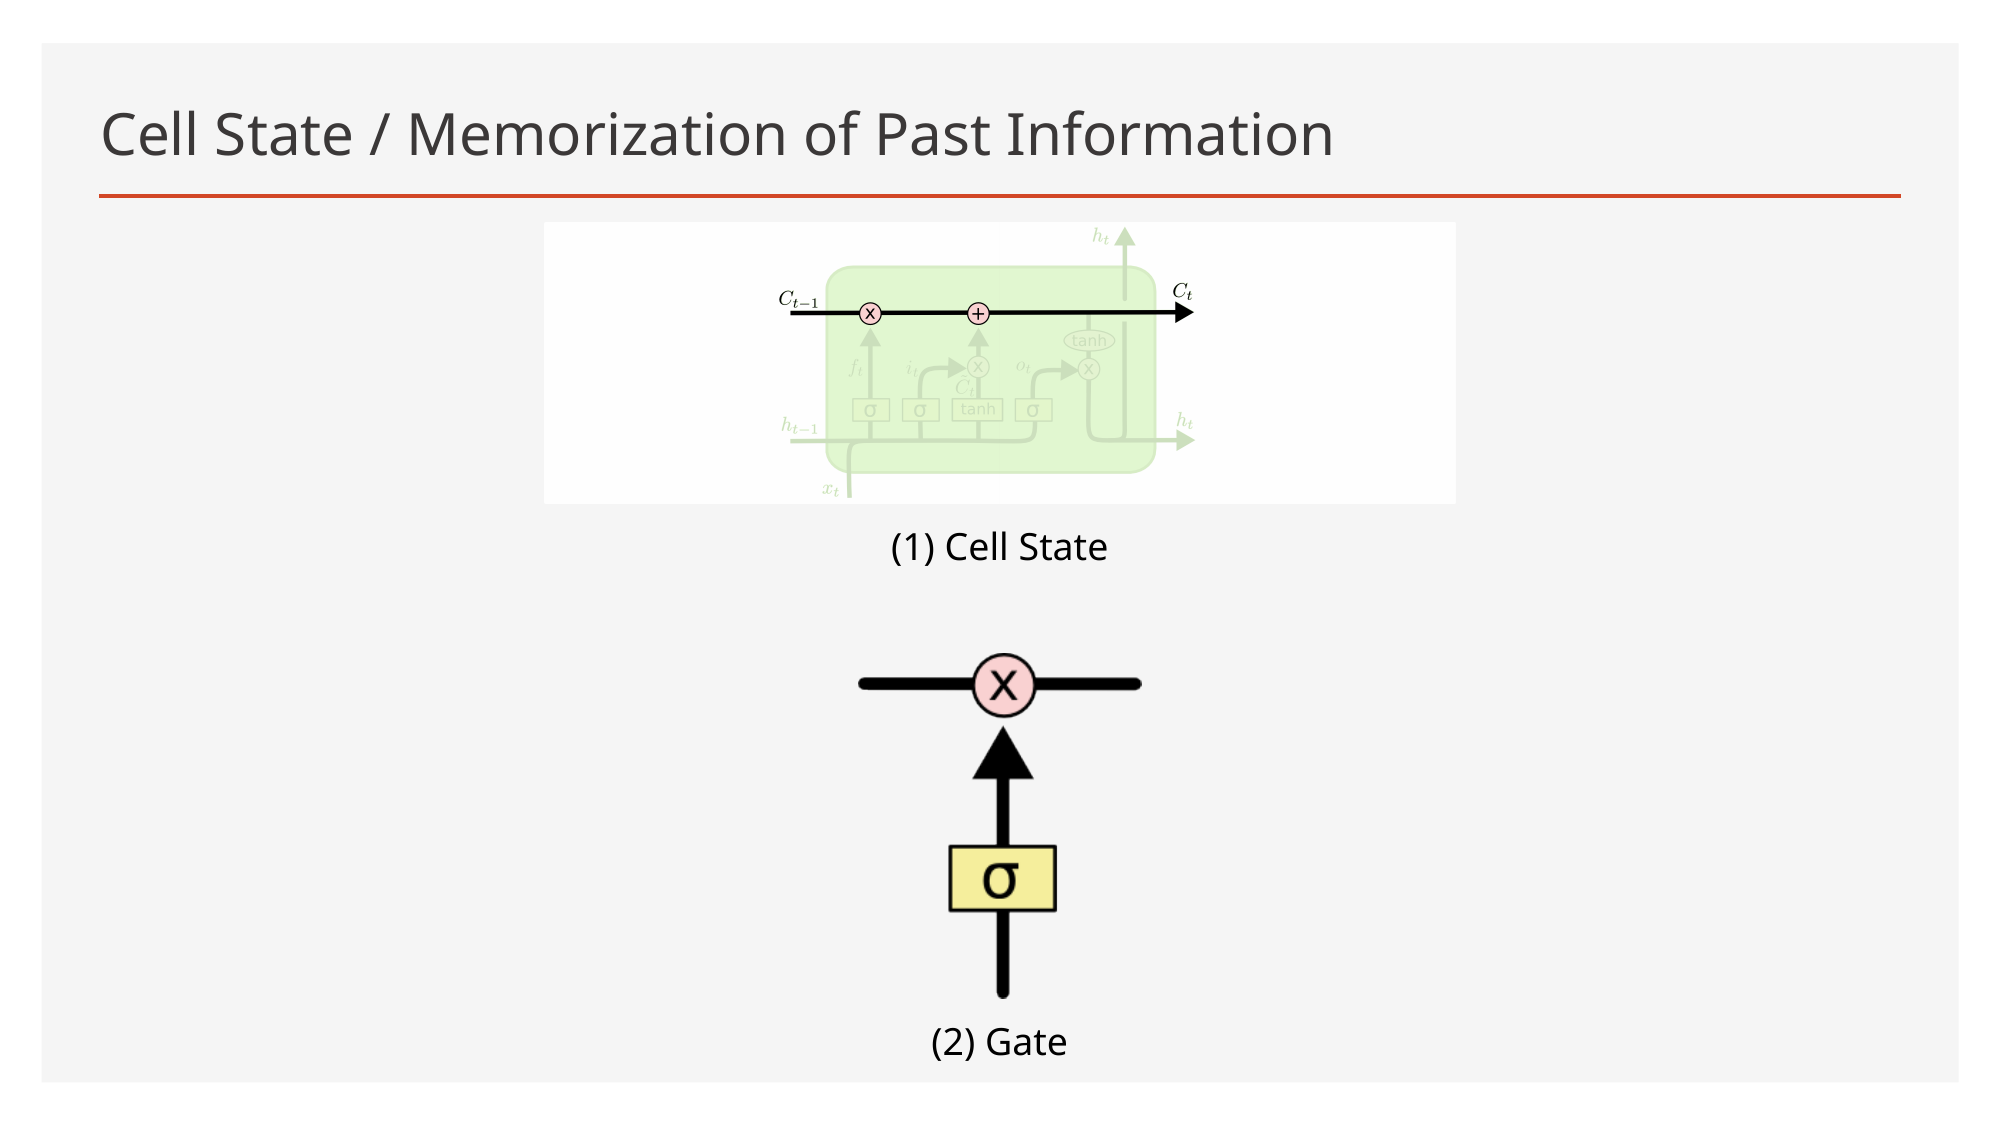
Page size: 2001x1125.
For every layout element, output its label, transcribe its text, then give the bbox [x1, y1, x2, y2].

picture [544, 222, 1456, 504]
title Cell State / Memorization of Past Information [85, 73, 1483, 175]
picture [858, 653, 1142, 1000]
text_box (1) Cell State [876, 515, 1124, 576]
text_box (2) Gate [916, 1010, 1084, 1071]
